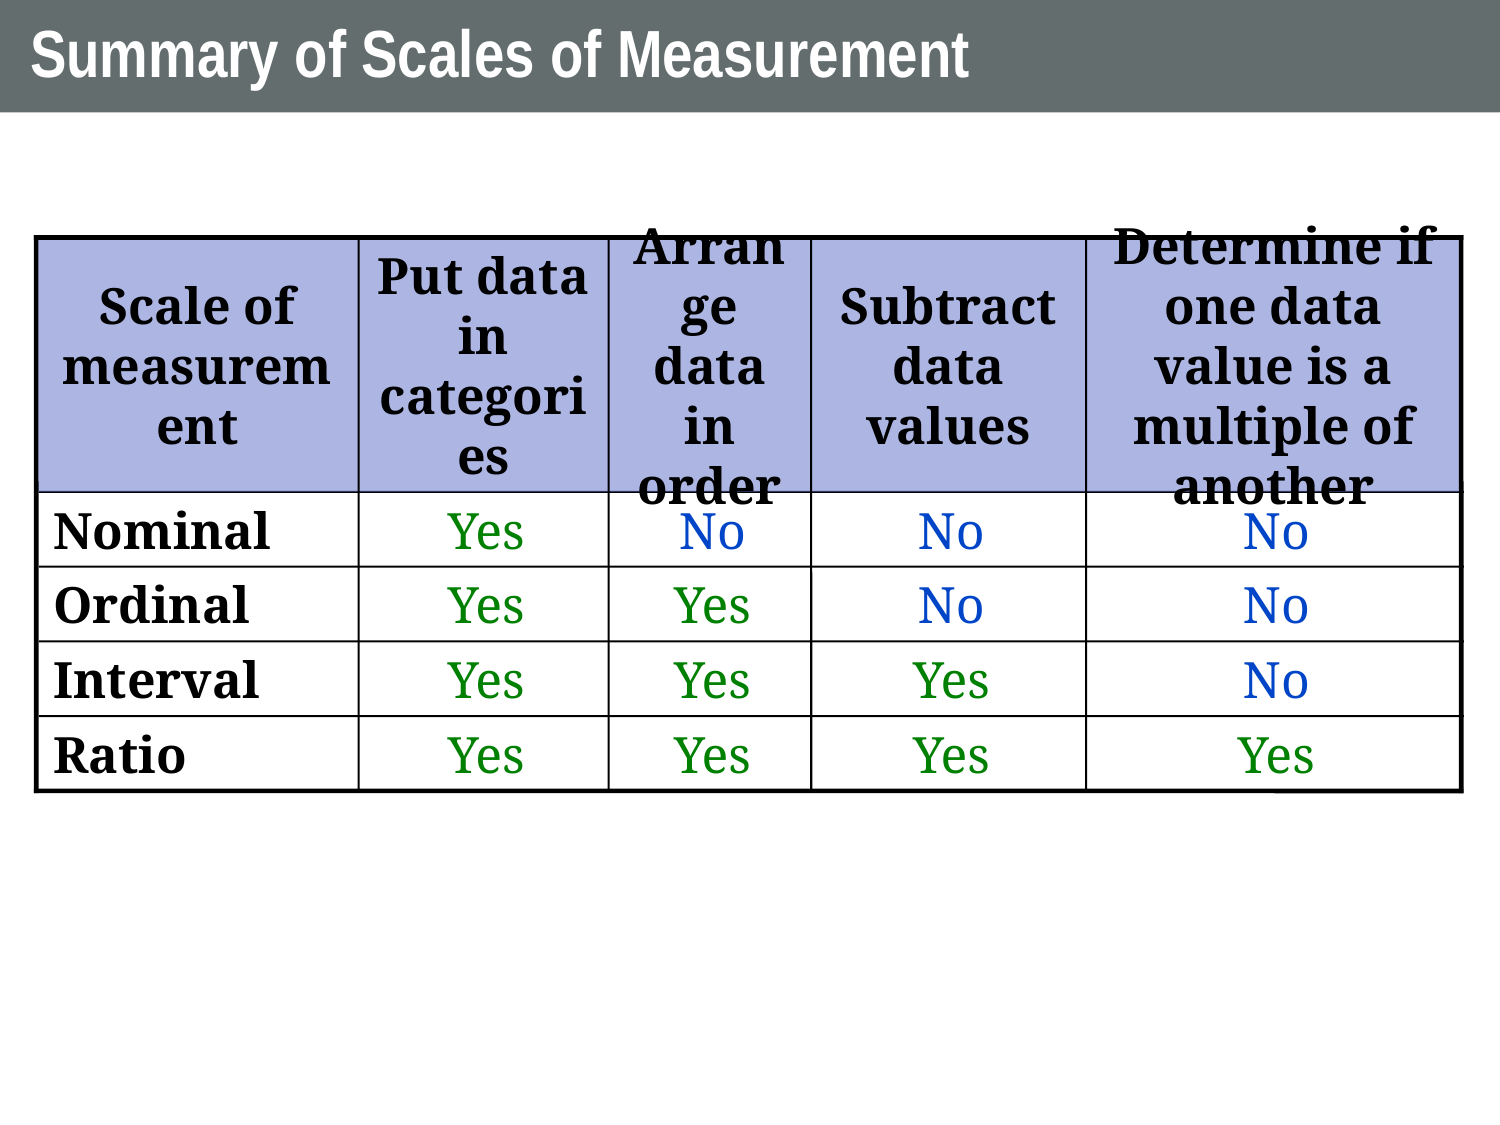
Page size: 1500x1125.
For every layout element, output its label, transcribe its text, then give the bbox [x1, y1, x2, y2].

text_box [35, 237, 1464, 792]
title Summary of Scales of Measurement [0, 0, 1500, 117]
